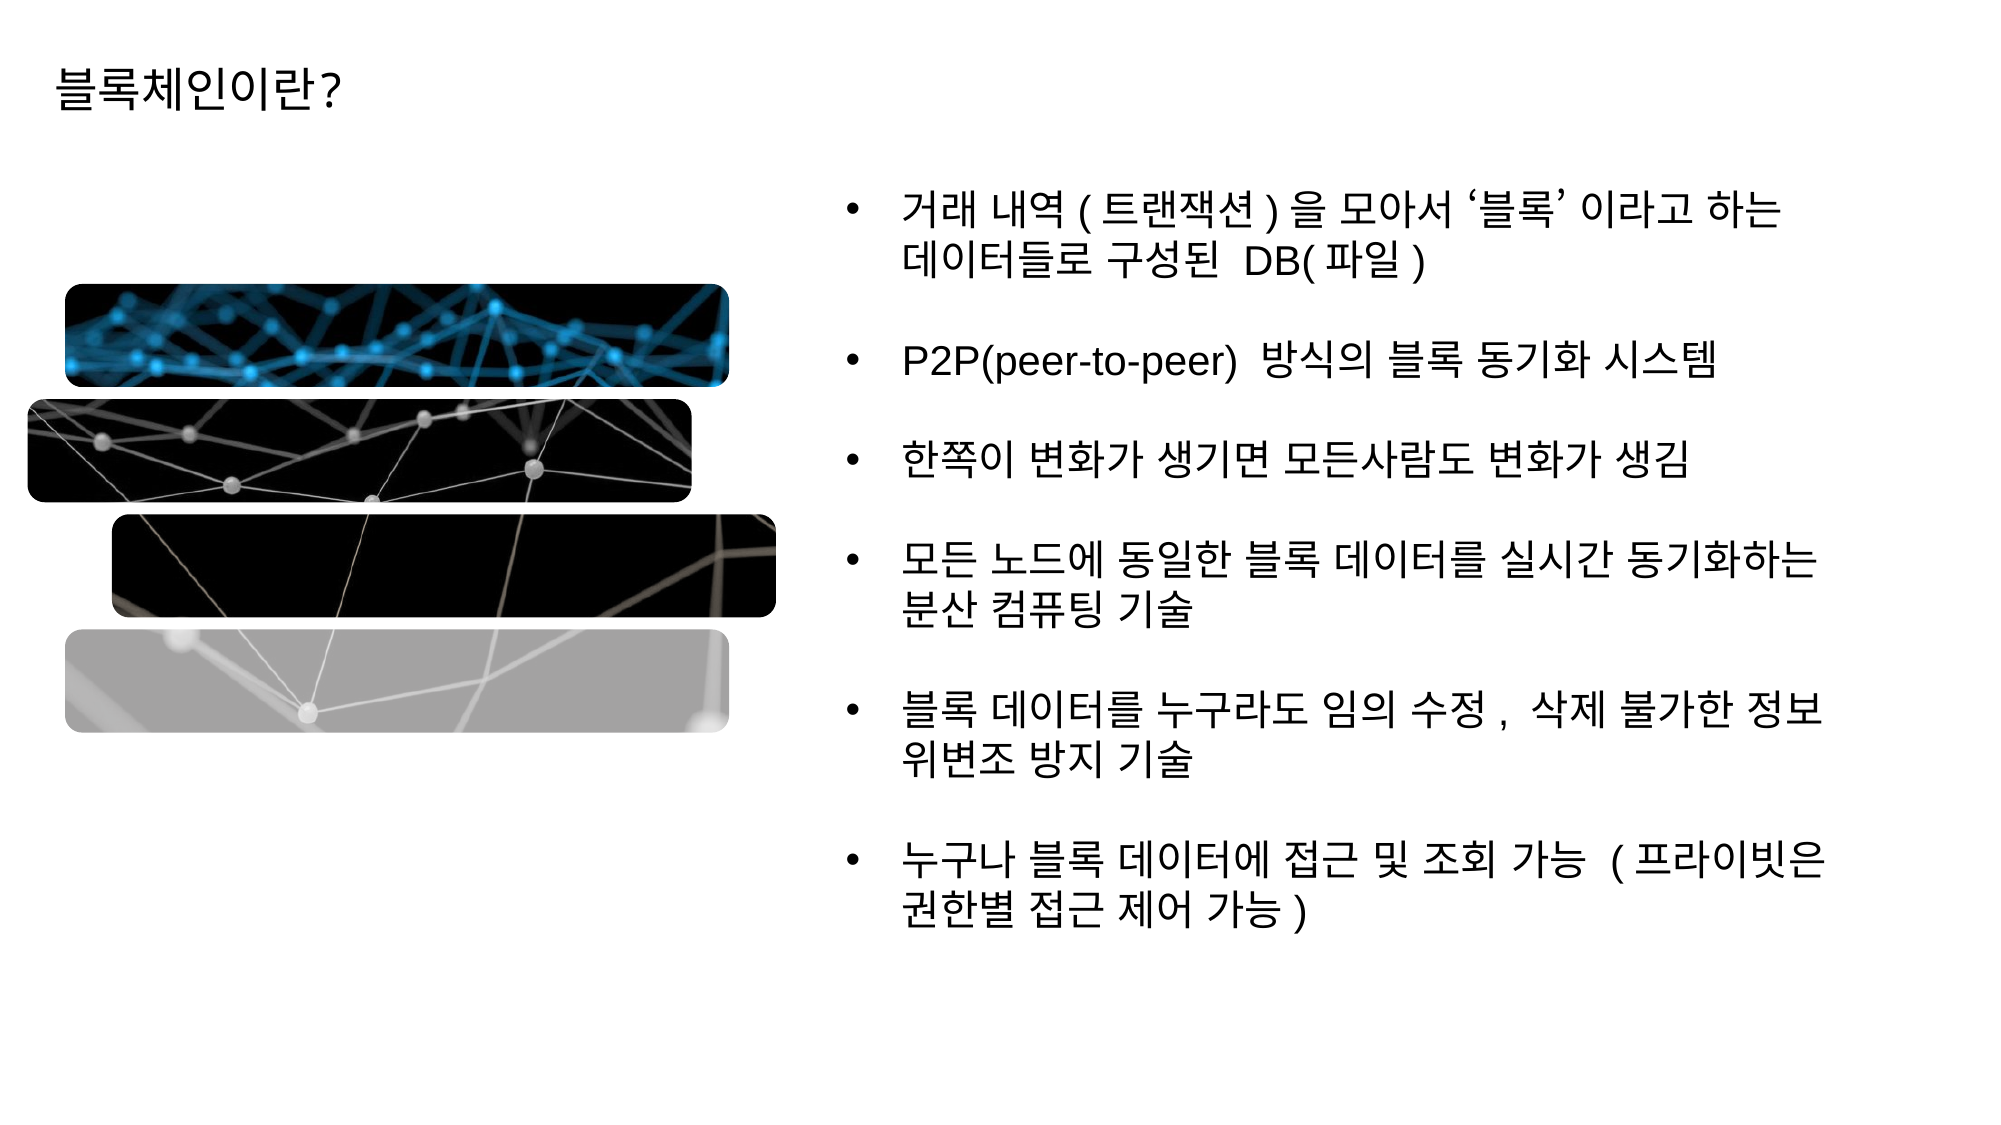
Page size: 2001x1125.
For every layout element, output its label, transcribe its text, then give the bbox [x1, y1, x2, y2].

text_box 블록체인이란? [39, 58, 1749, 126]
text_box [27, 283, 776, 733]
text_box 거래 내역(트랜잭션)을 모아서 ‘블록’ 이라고 하는 데이터들로 구성된 DB(파일) P2P(peer-to-peer) 방식의 블록 동기화 시스템 한쪽이 변화가 생기면 모든사람도 변화가 생김 모든 노드에 동일한 블록 데이터를 실시간 동기화하는 분산 컴퓨팅 기술 블록 데이터를 누구라도 임의 수정, 삭제 불가한 정보 위변조 방지 기술 누구나 블록 데이터에 접근 및 조회 가능 (프라이빗은 권한별 접근 제어 가능) [813, 176, 1864, 942]
